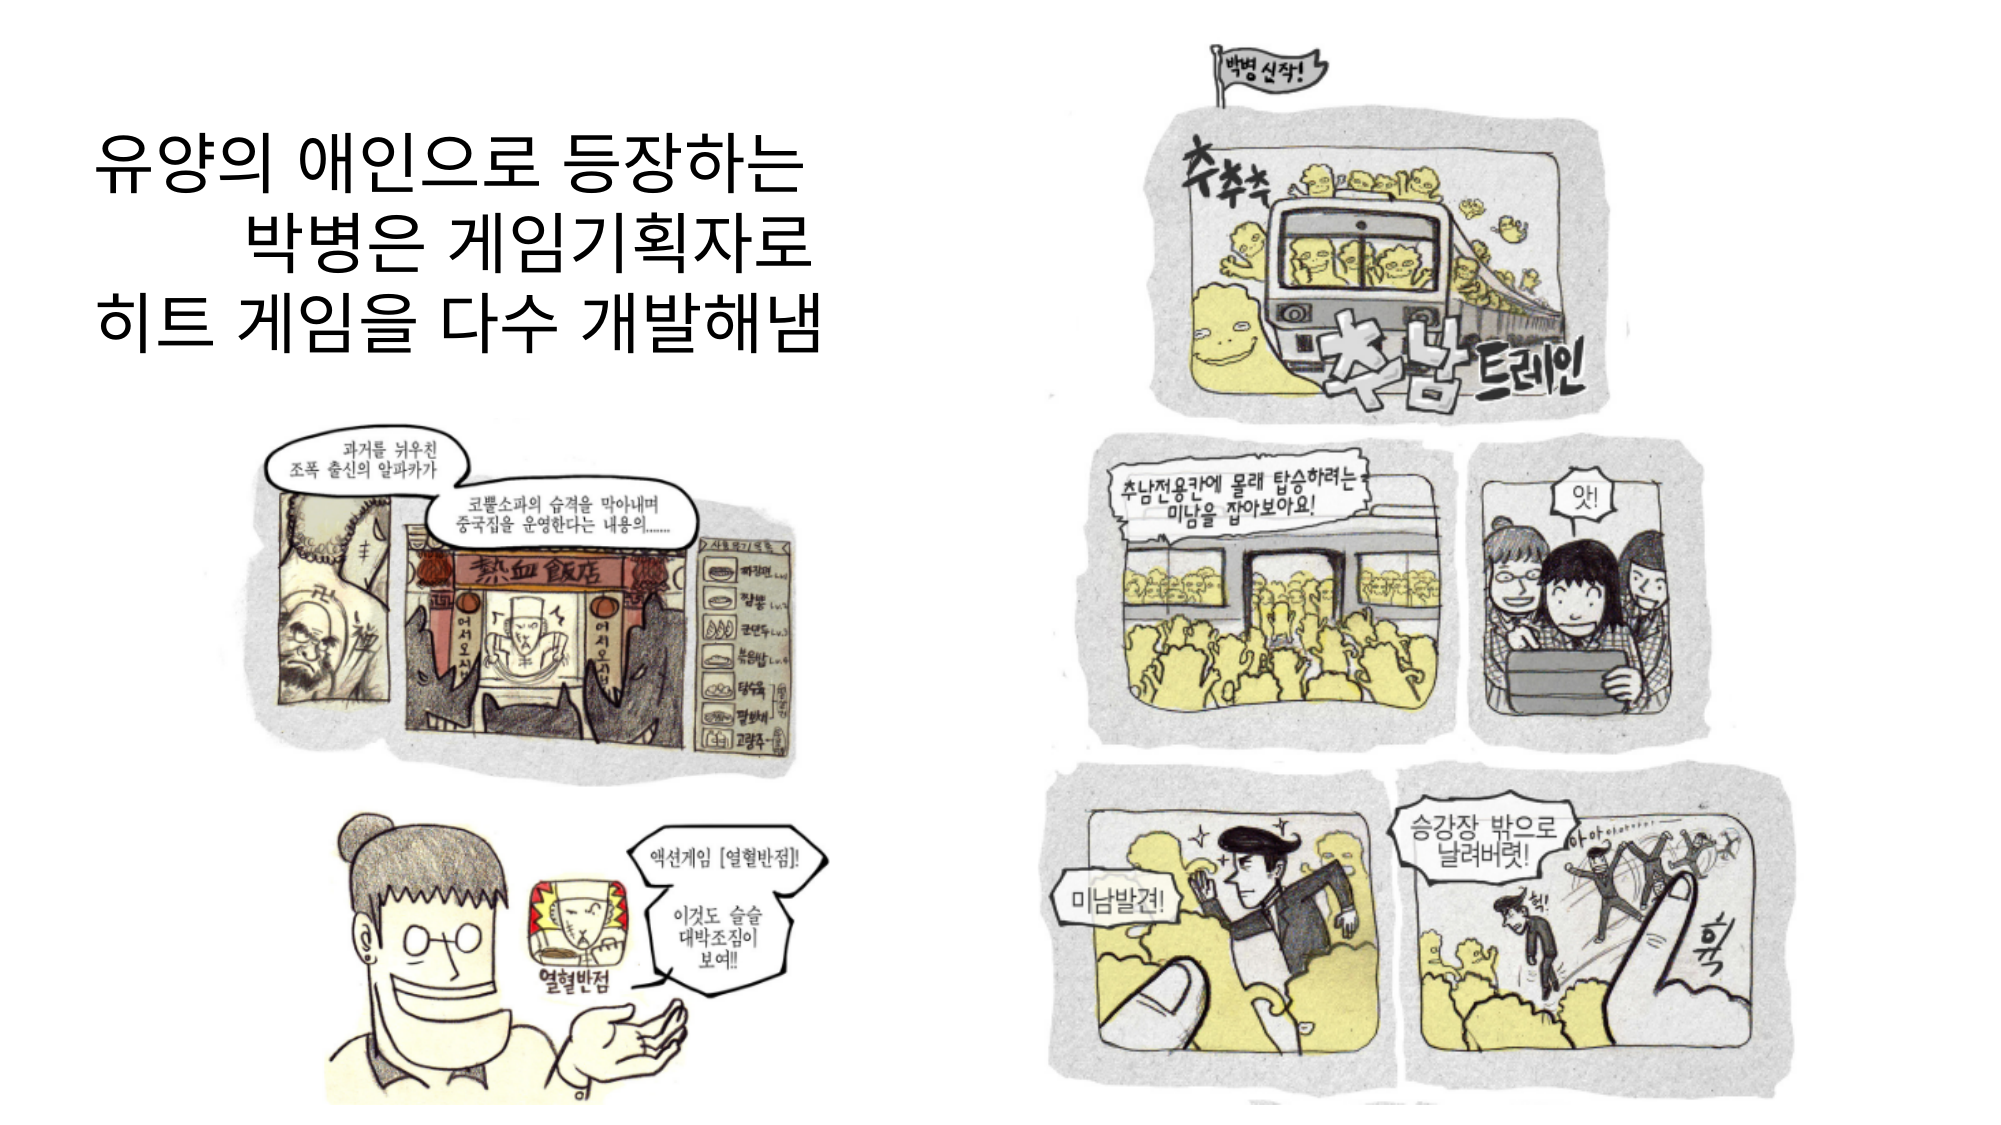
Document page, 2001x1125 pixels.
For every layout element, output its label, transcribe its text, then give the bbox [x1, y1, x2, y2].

picture [114, 418, 901, 1105]
picture [1037, 28, 1808, 1105]
text_box 유양의 애인으로 등장하는 박병은 게임기획자로 히트 게임을 다수 개발해냄 [79, 114, 842, 369]
